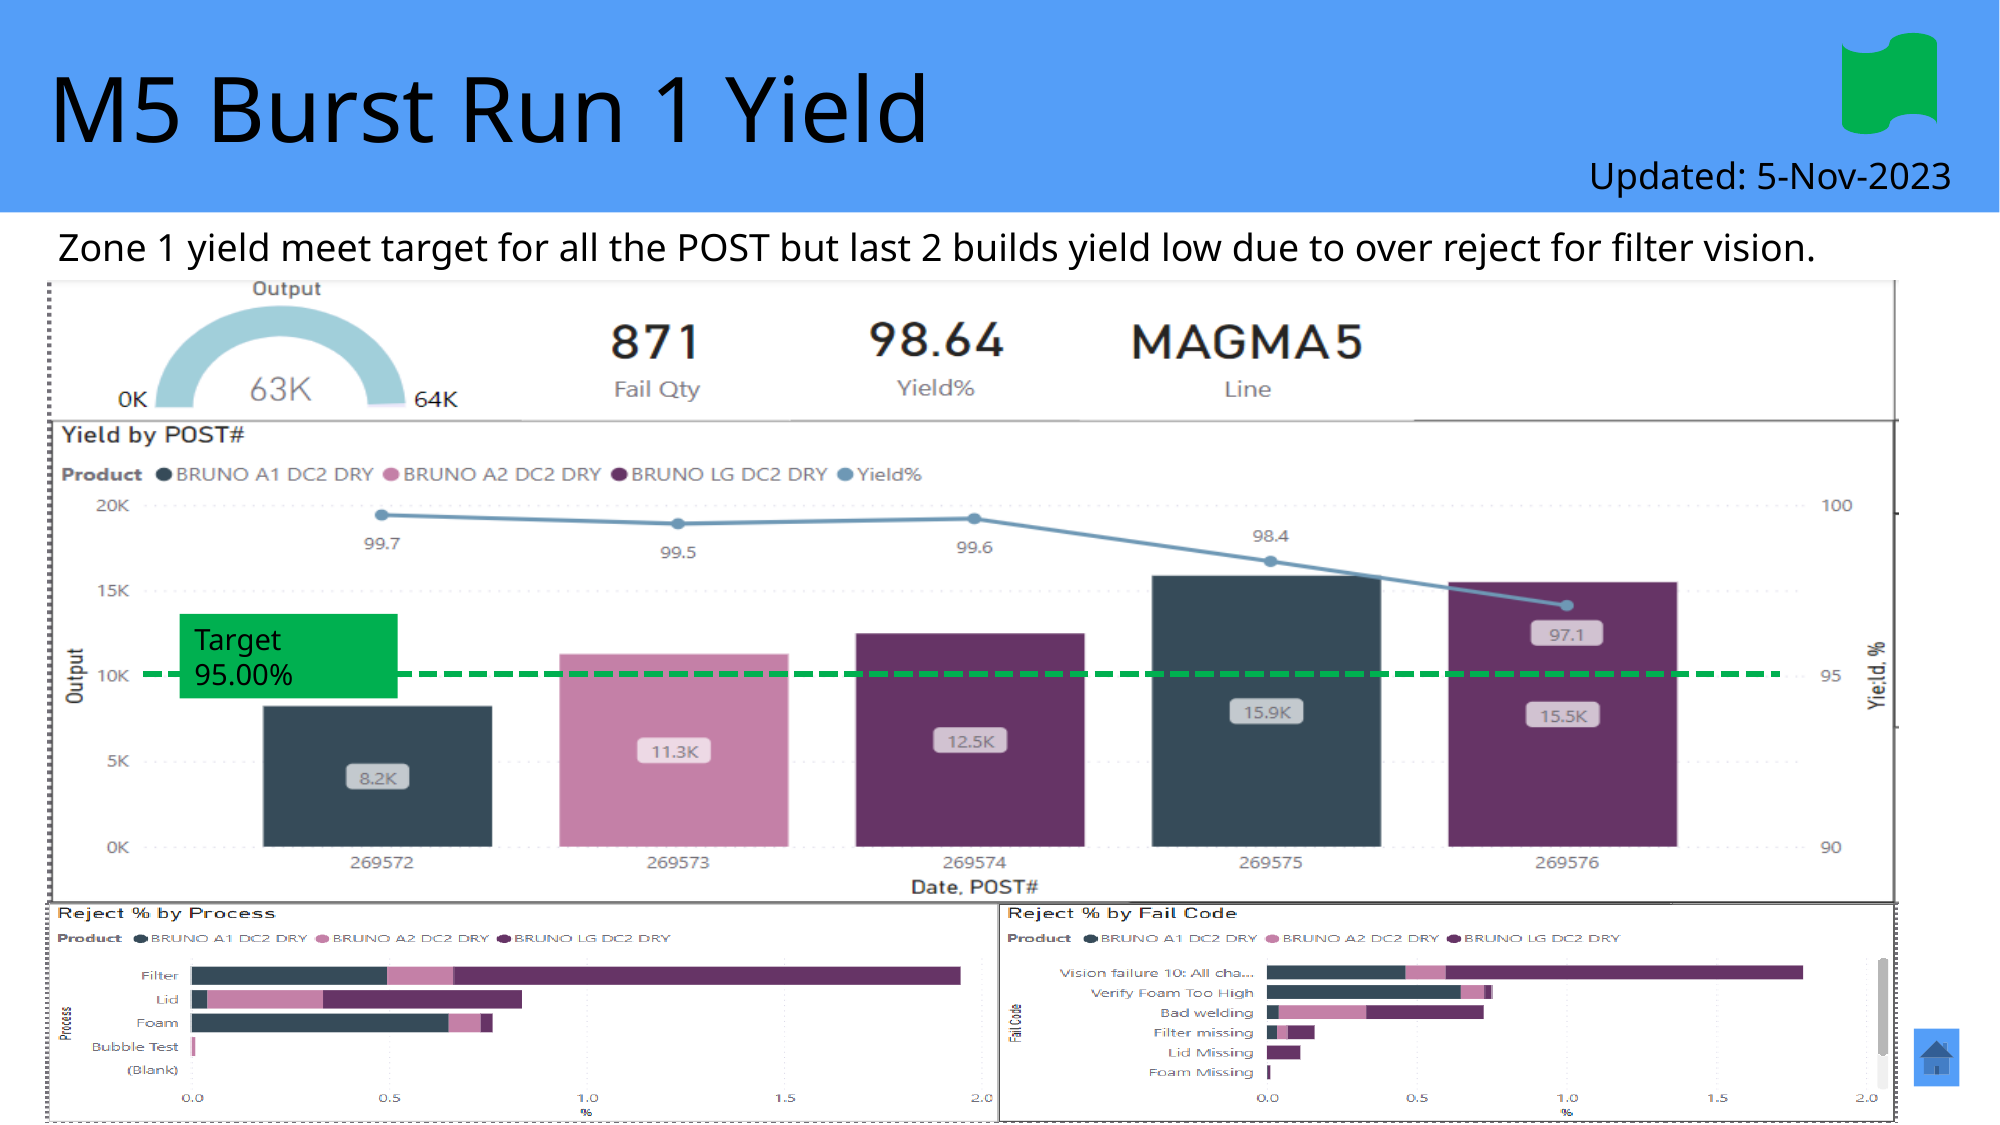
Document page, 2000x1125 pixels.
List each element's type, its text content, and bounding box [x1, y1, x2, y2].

text_box Zone 1 yield meet target for all the POST but last 2 builds yield low due to over reject for filter vision. [43, 216, 1877, 322]
text_box Updated: 5-Nov-2023 [1479, 145, 1968, 205]
text_box [1841, 31, 1938, 136]
title M5 Burst Run 1 Yield [49, 65, 1954, 164]
text_box [1913, 1028, 1960, 1087]
picture [45, 280, 1899, 1123]
